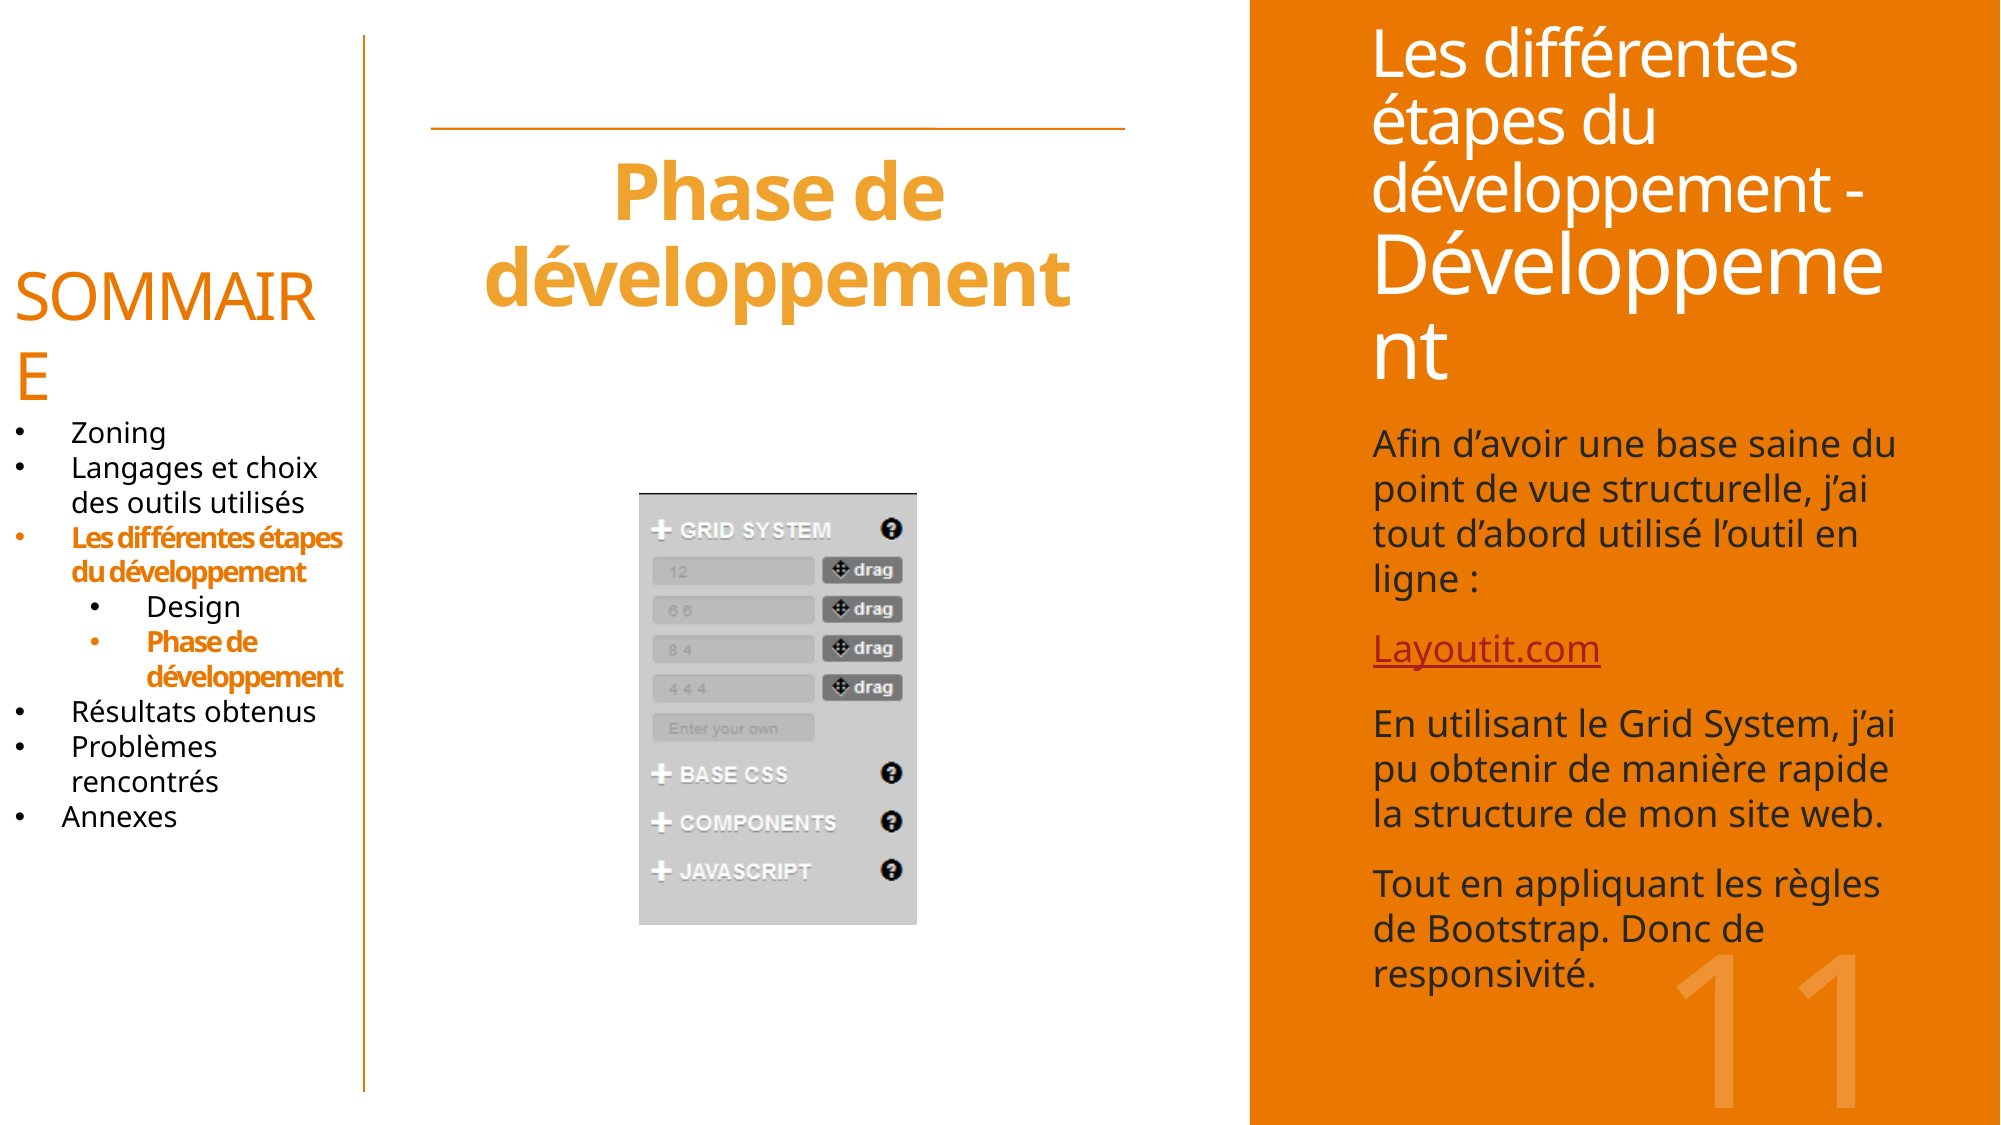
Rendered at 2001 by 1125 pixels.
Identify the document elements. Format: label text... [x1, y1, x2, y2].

slide_number 11 [1437, 963, 1918, 1125]
picture [639, 493, 917, 926]
list Afin d’avoir une base saine du point de vue structurelle, j’ai tout d’abord utilisé l’outil en ligne : Layoutit.com En utilisant le Grid System, j’ai pu obtenir de manière rapide la structure de mon site web. Tout en appliquant les règles de Bootstrap. Donc de responsivité. [1357, 412, 1916, 925]
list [430, 128, 1126, 351]
title Les différentes étapes du développement - Développement [1355, 88, 1911, 404]
text_box SOMMAIRE Zoning Langages et choix des outils utilisés Les différentes étapes du développement Design Phase de développement Résultats obtenus Problèmes rencontrés Annexes [0, 246, 363, 1036]
